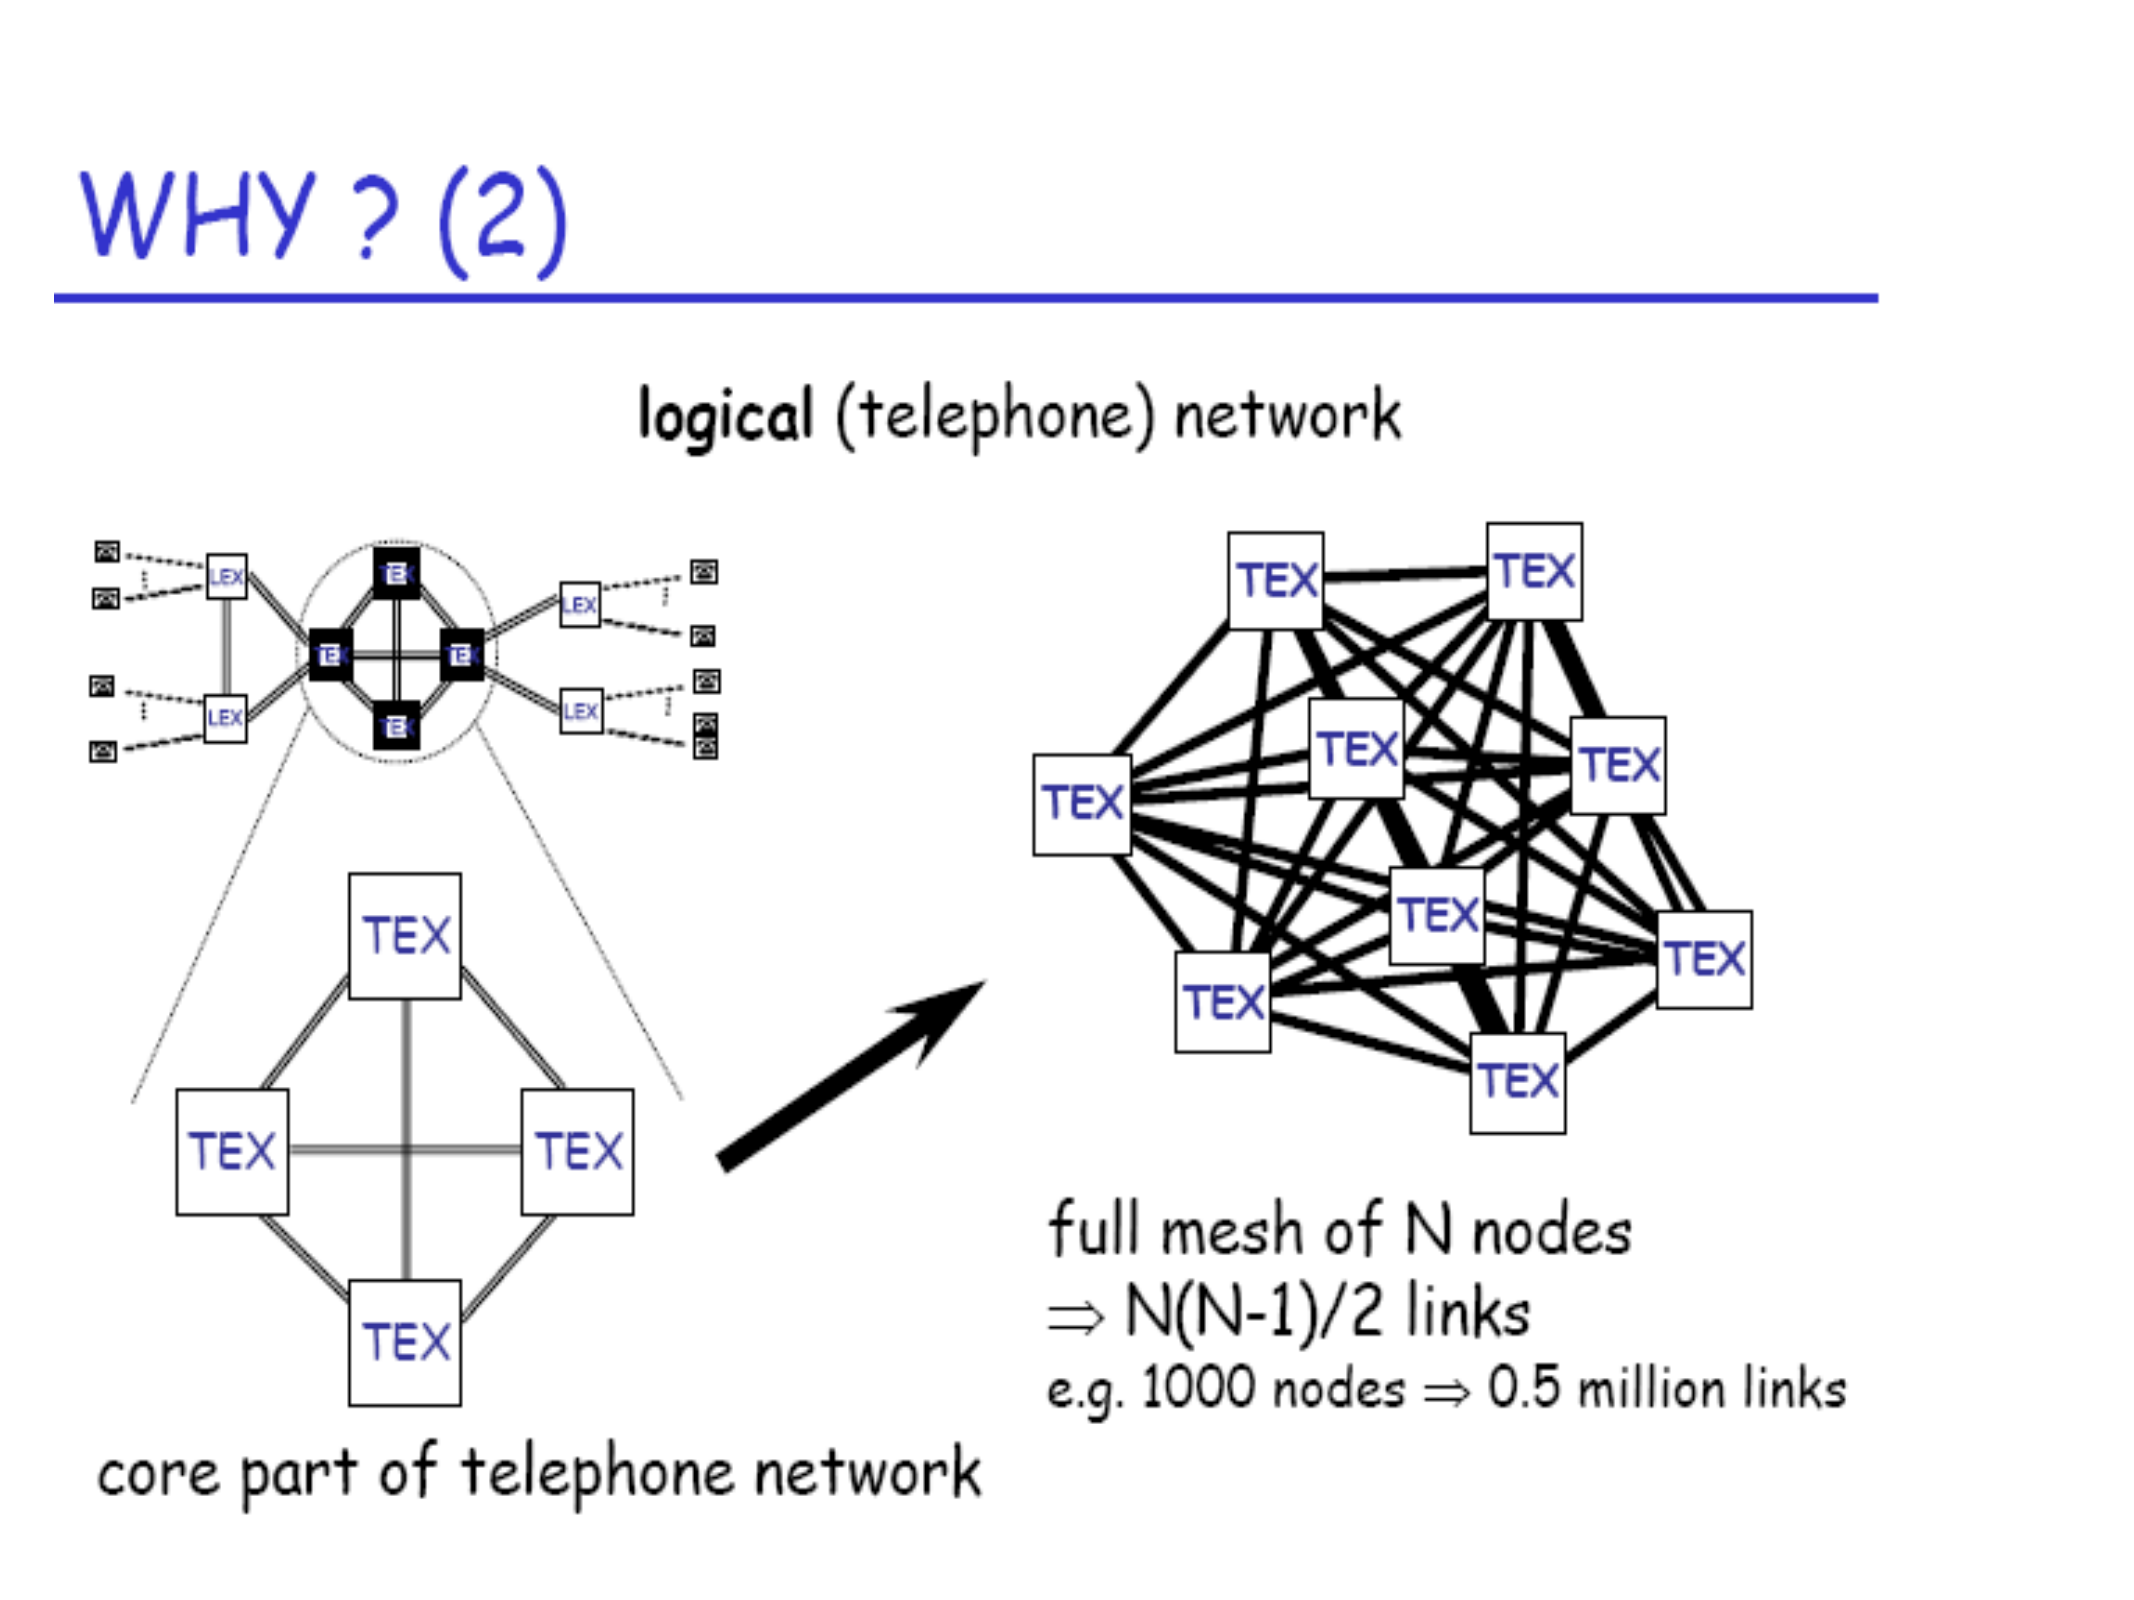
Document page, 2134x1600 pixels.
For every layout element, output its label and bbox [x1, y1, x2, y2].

picture [54, 134, 2063, 1546]
